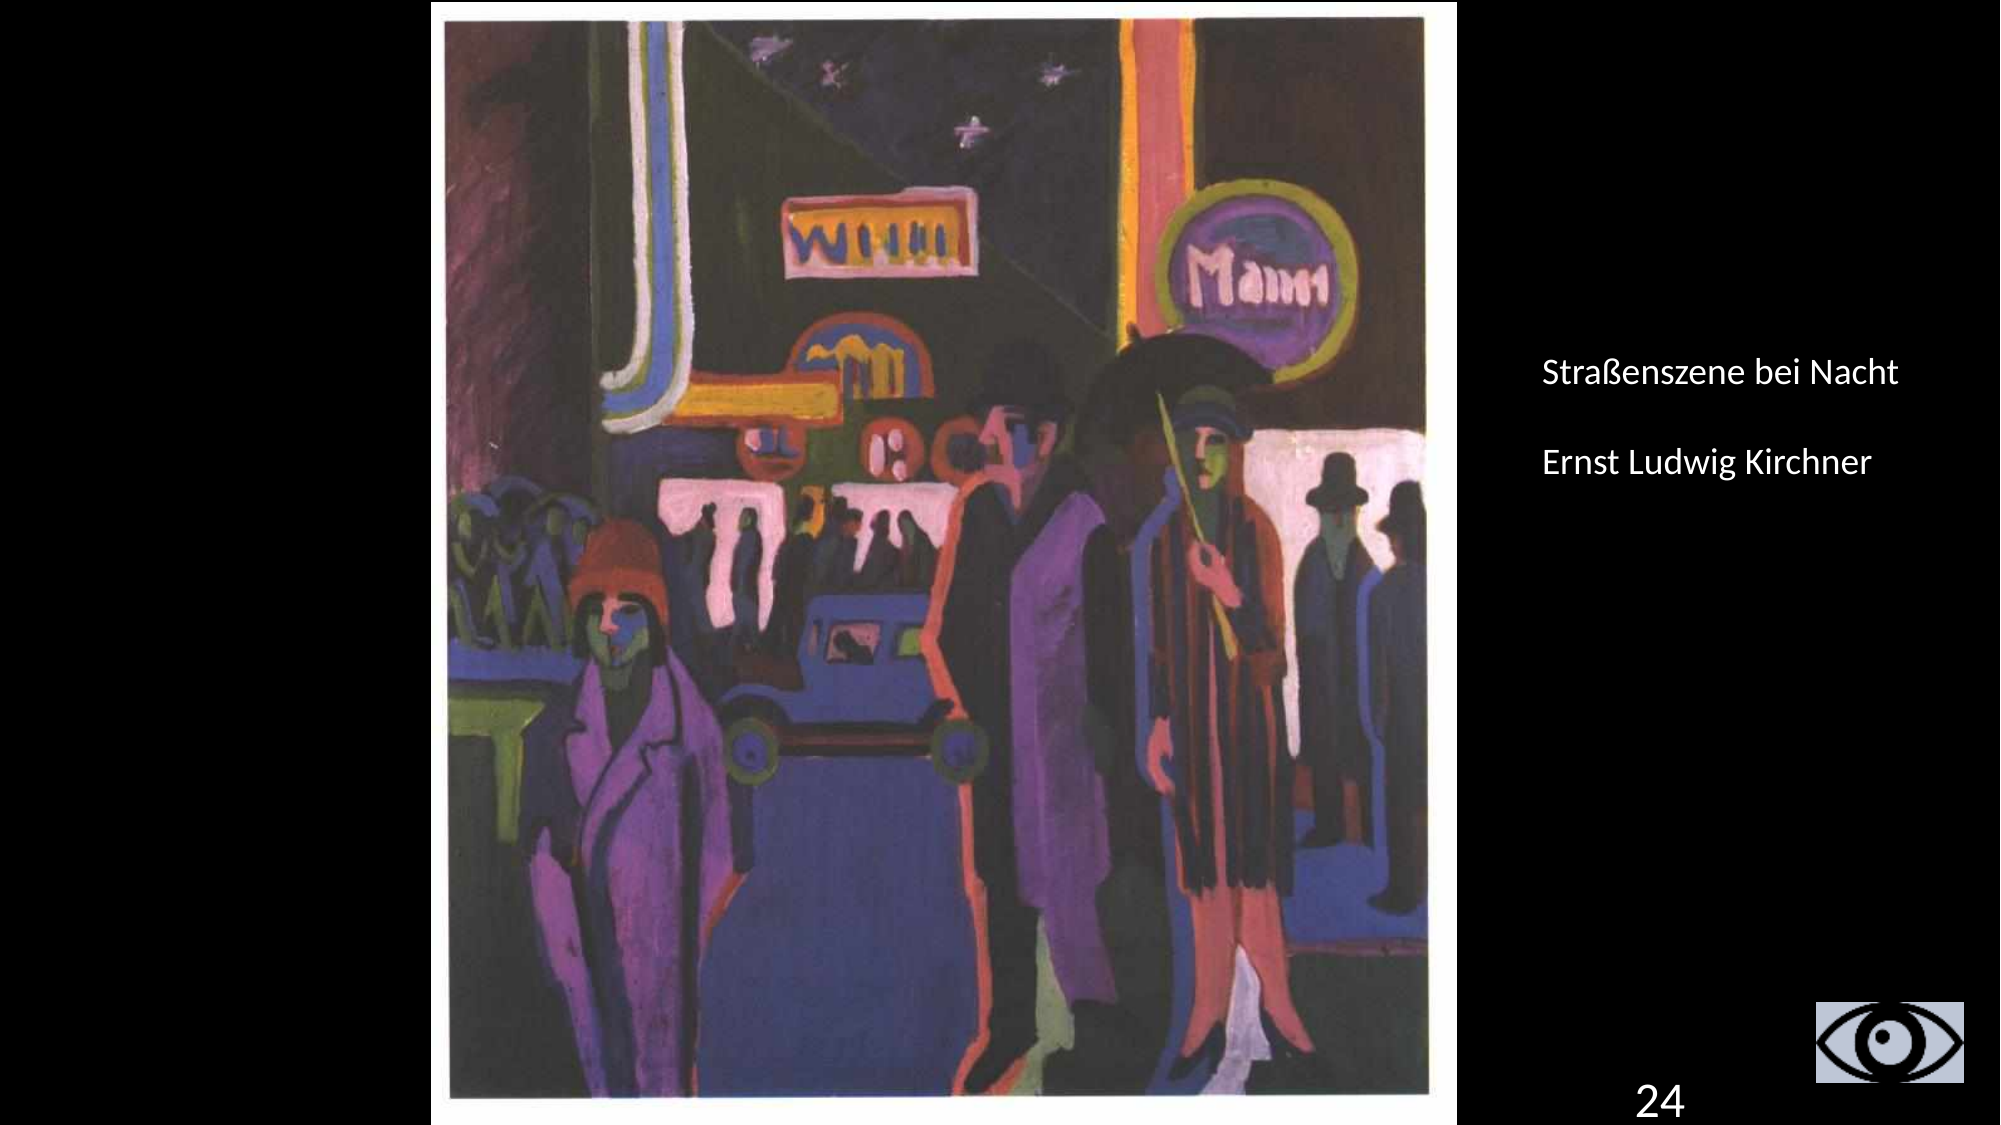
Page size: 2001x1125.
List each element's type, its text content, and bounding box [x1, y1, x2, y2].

text_box 24 [1457, 1067, 1700, 1125]
picture [1816, 1002, 1964, 1084]
text_box Straßenszene bei Nacht Ernst Ludwig Kirchner [1527, 340, 1915, 490]
picture [431, 2, 1457, 1125]
